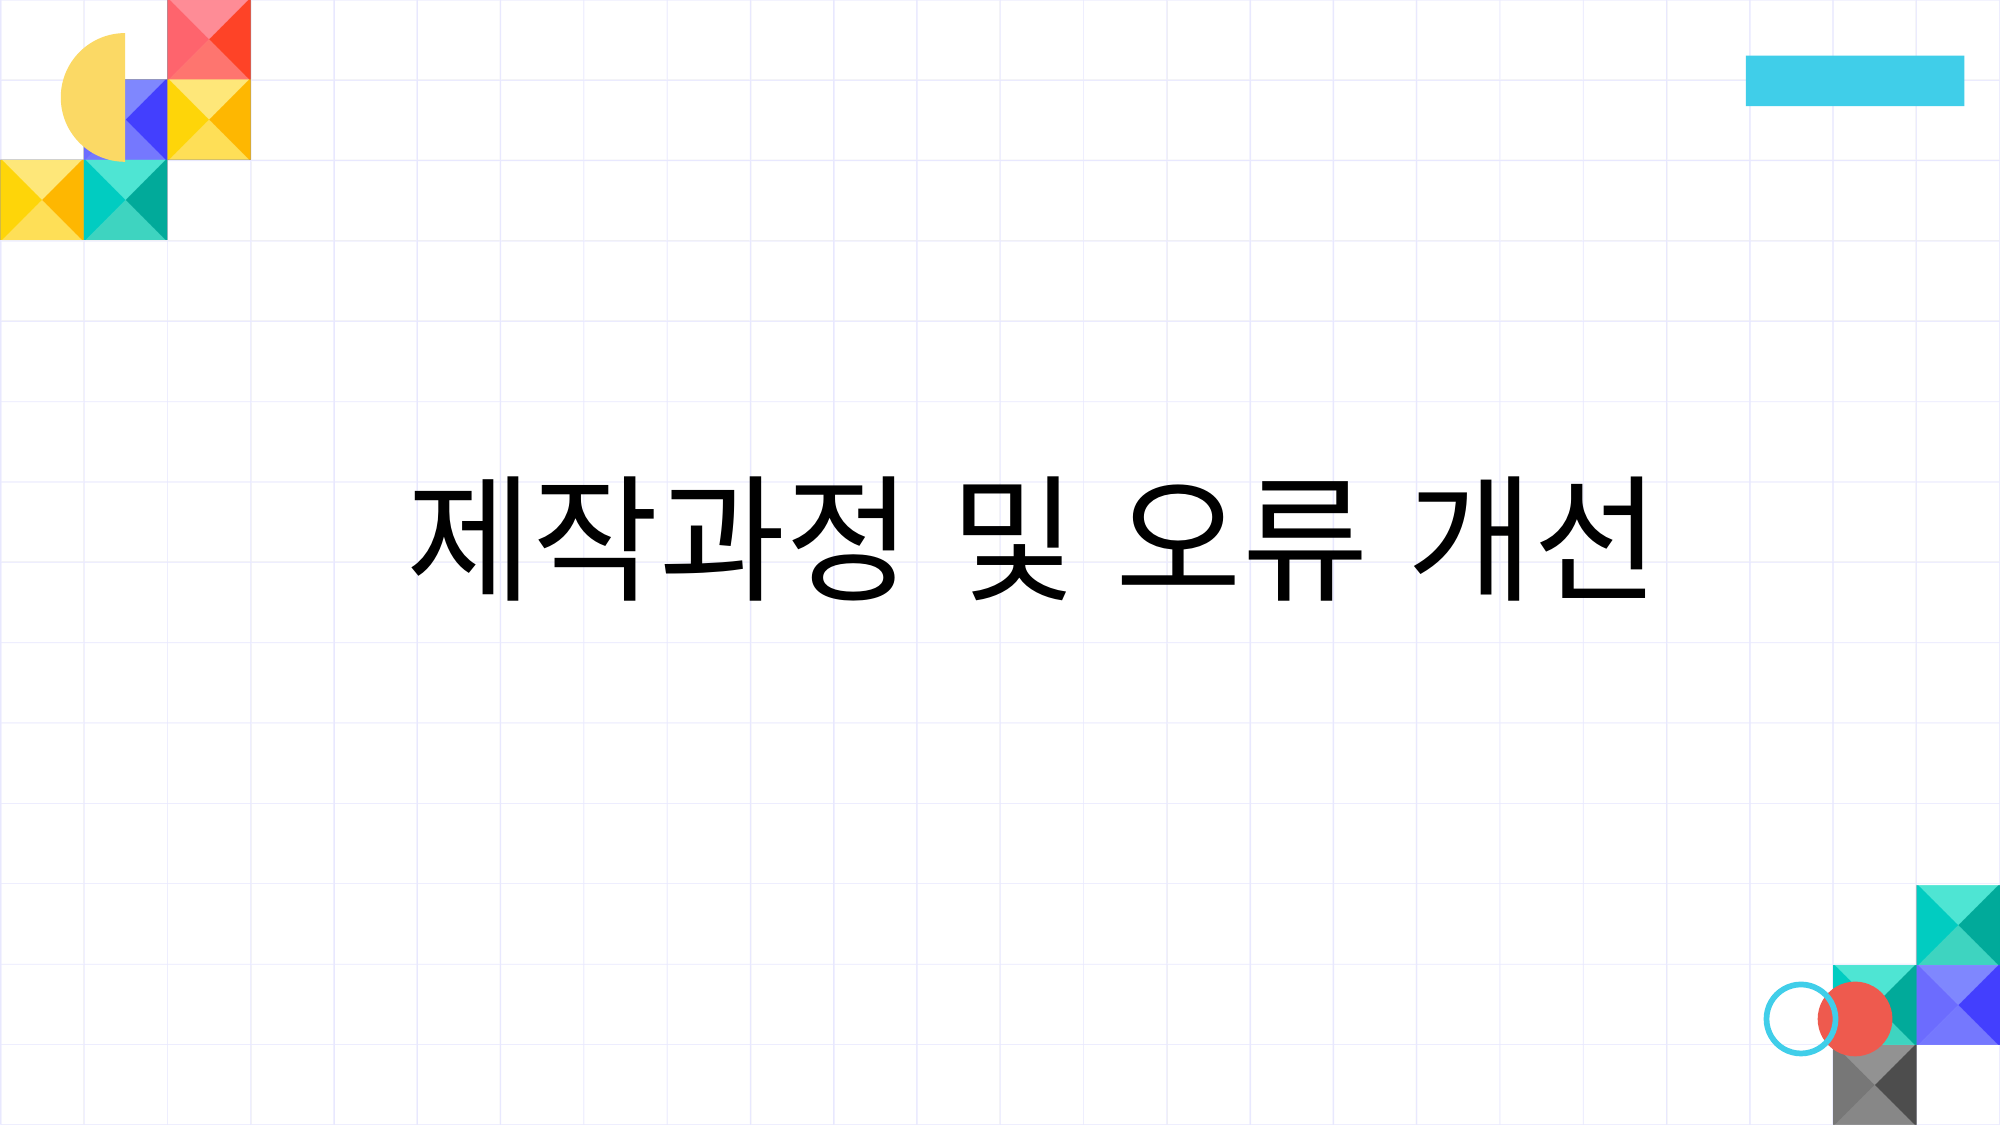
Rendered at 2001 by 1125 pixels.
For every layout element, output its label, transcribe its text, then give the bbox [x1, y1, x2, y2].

text_box 제작과정 및 오류 개선 [323, 445, 1744, 625]
picture [0, 0, 2000, 1125]
